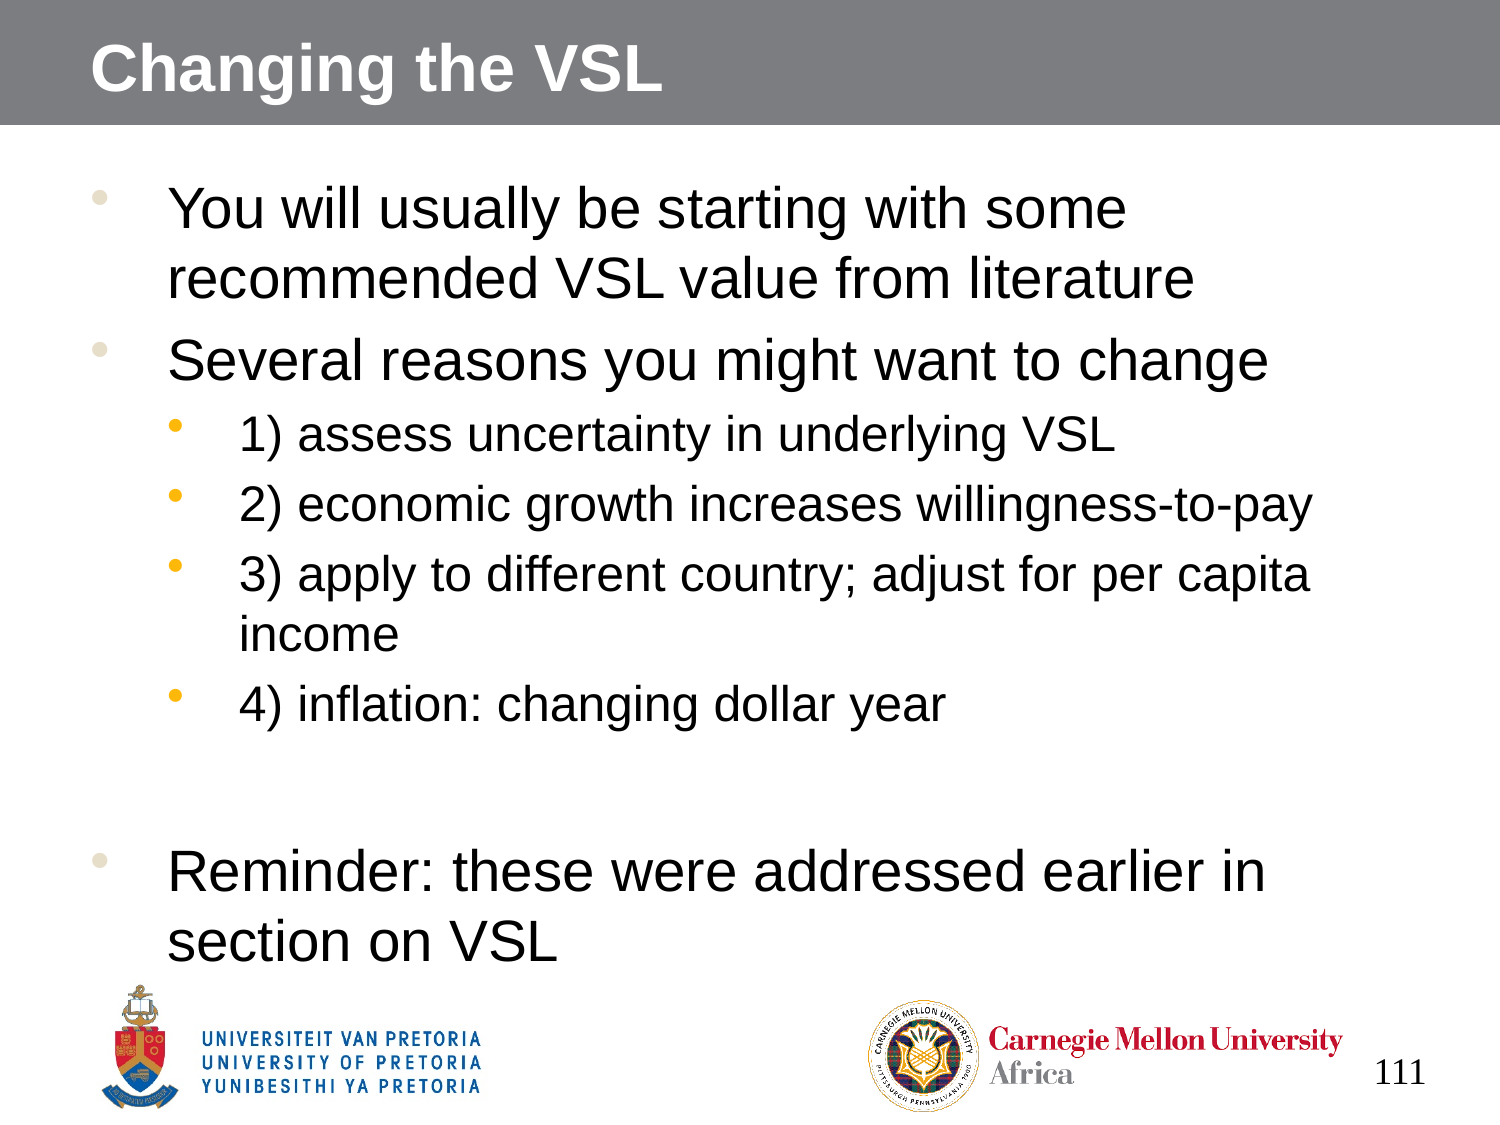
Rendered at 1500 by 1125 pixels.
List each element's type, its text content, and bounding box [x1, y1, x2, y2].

picture [92, 980, 495, 1112]
list You will usually be starting with some recommended VSL value from literature Several reasons you might want to change 1) assess uncertainty in underlying VSL 2) economic growth increases willingness-to-pay 3) apply to different country; adjust for per capita income 4) inflation: changing dollar year Reminder: these were addressed earlier in section on VSL [75, 162, 1425, 979]
picture [868, 1000, 979, 1112]
picture [989, 1026, 1343, 1084]
title Changing the VSL [75, 12, 1425, 113]
